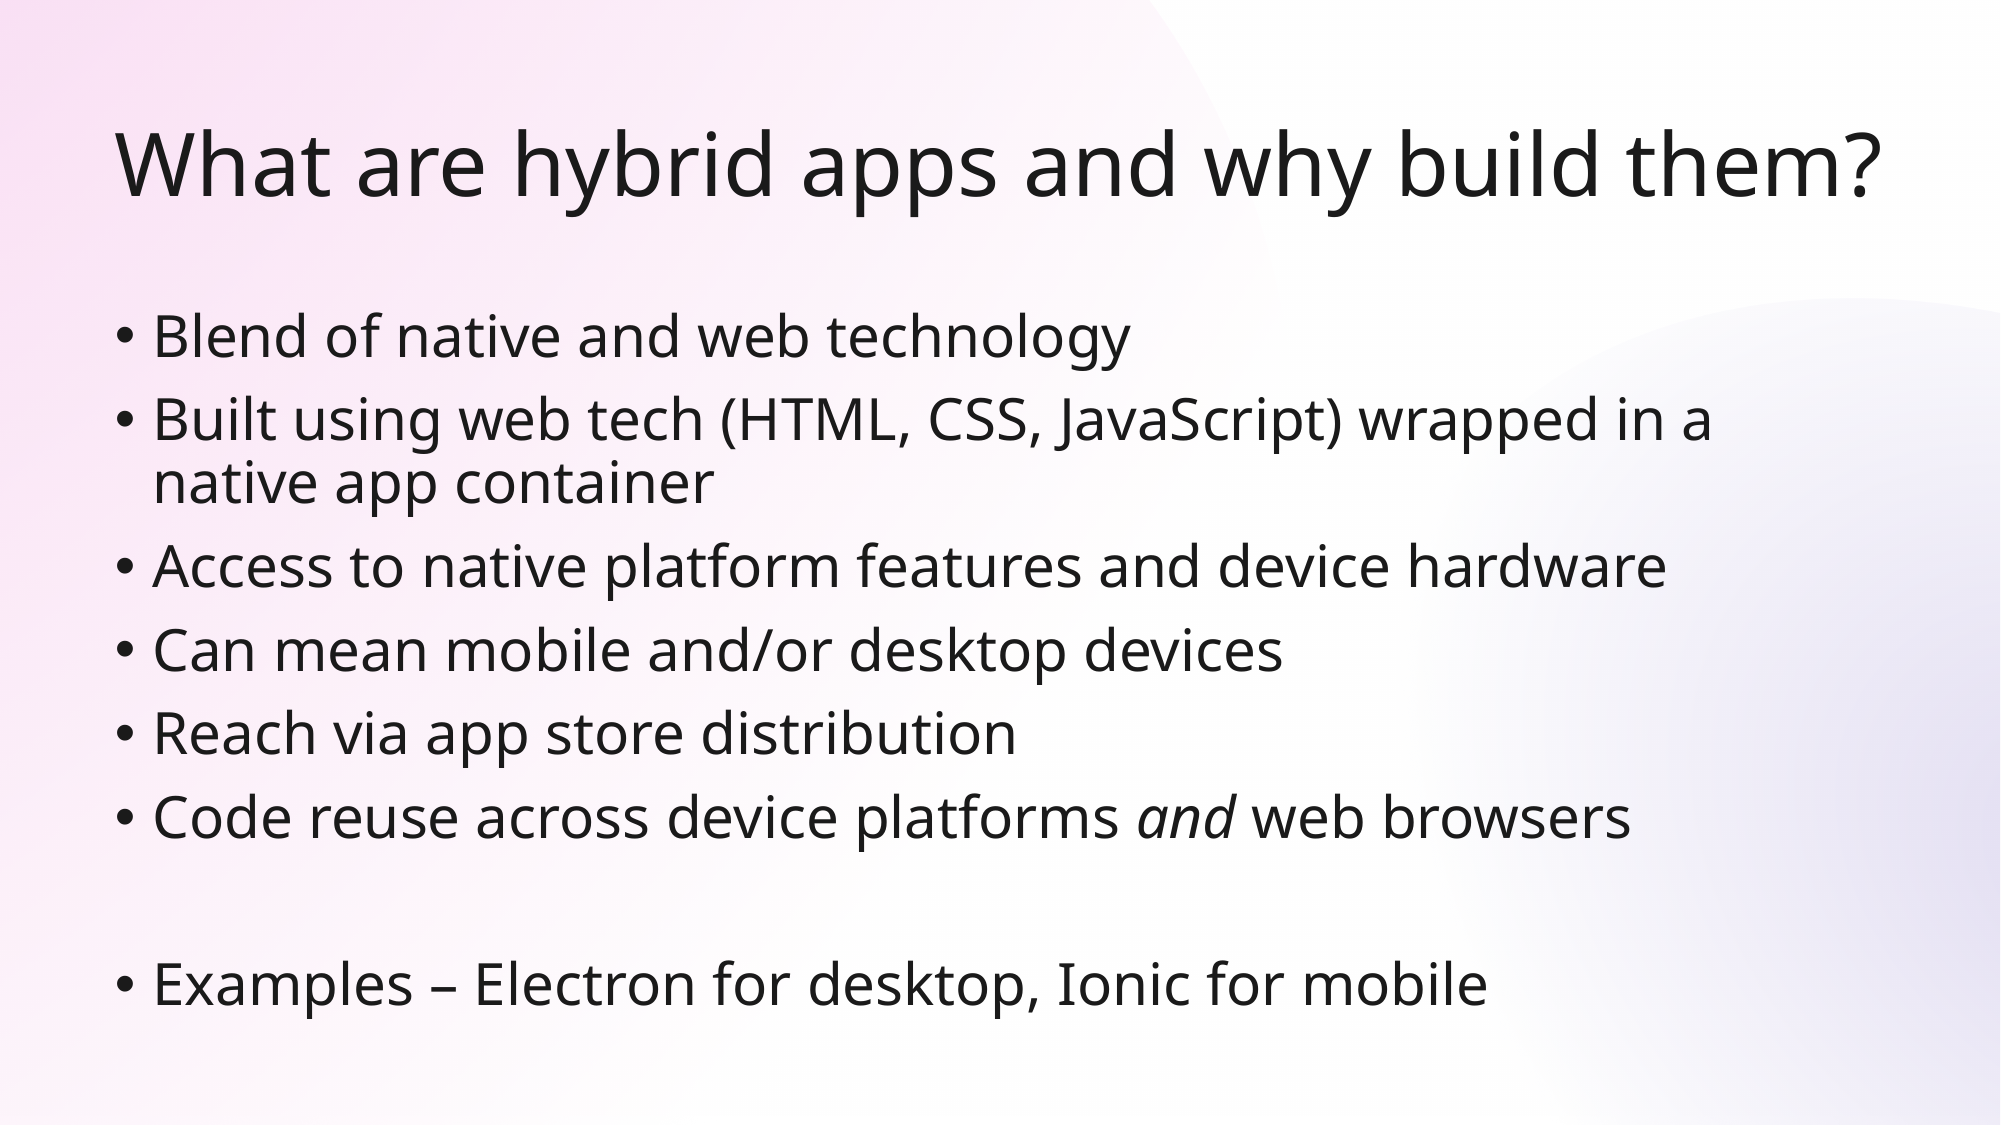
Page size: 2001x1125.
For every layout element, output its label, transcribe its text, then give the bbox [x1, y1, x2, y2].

title What are hybrid apps and why build them? [99, 99, 1900, 235]
picture [0, 0, 2001, 1125]
list Blend of native and web technology Built using web tech (HTML, CSS, JavaScript) wrapped in a native app container Access to native platform features and device hardware Can mean mobile and/or desktop devices Reach via app store distribution Code reuse across device platforms and web browsers Examples – Electron for desktop, Ionic for mobile [99, 299, 1845, 1085]
